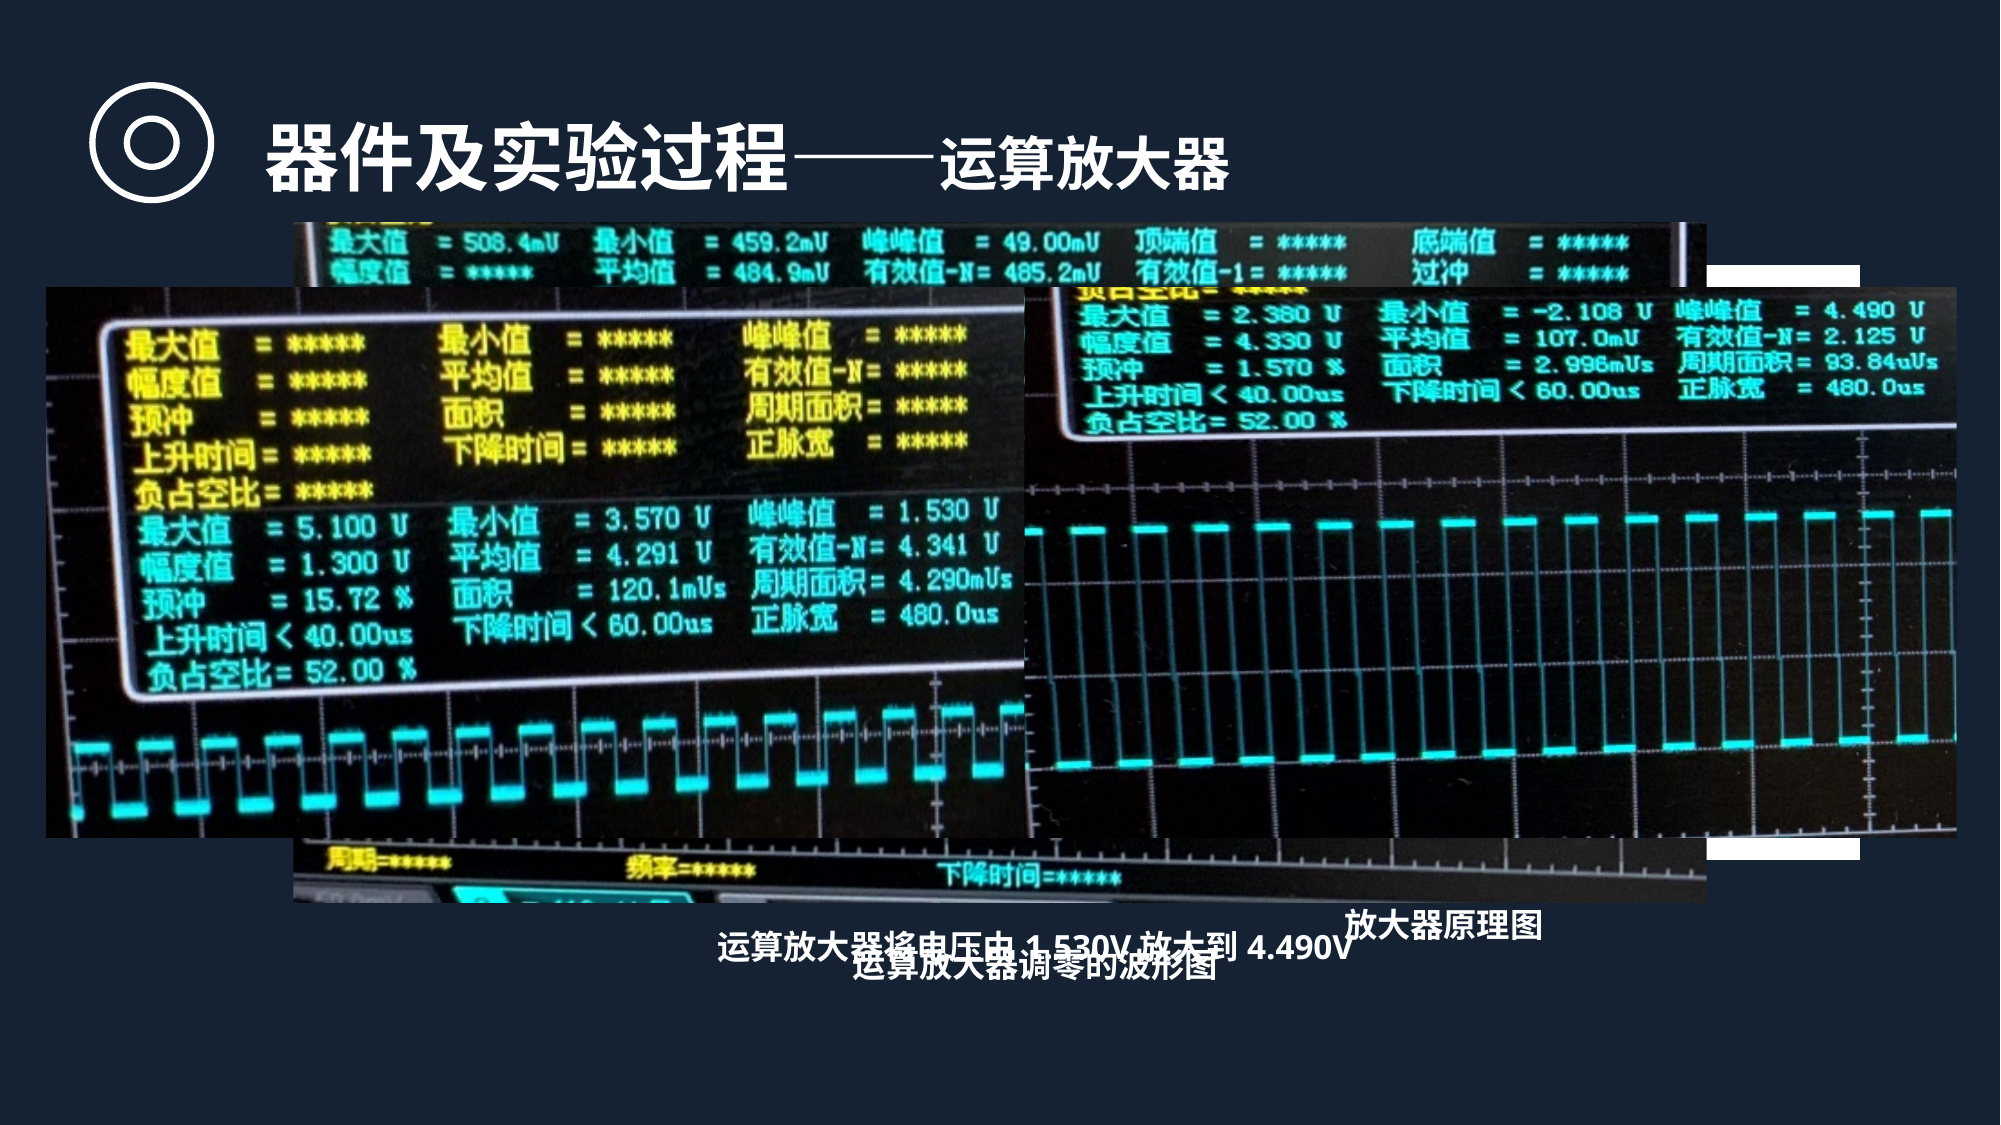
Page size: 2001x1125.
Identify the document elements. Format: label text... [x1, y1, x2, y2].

text_box 放大器原理图 [1329, 903, 1566, 952]
text_box 运算放大器调零的波形图 [837, 974, 1234, 992]
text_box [92, 85, 212, 201]
text_box 运算放大器将电压由1.530V放大到4.490V [702, 906, 1369, 974]
text_box 器件及实验过程——运算放大器 [249, 85, 1328, 208]
picture [46, 222, 1957, 903]
